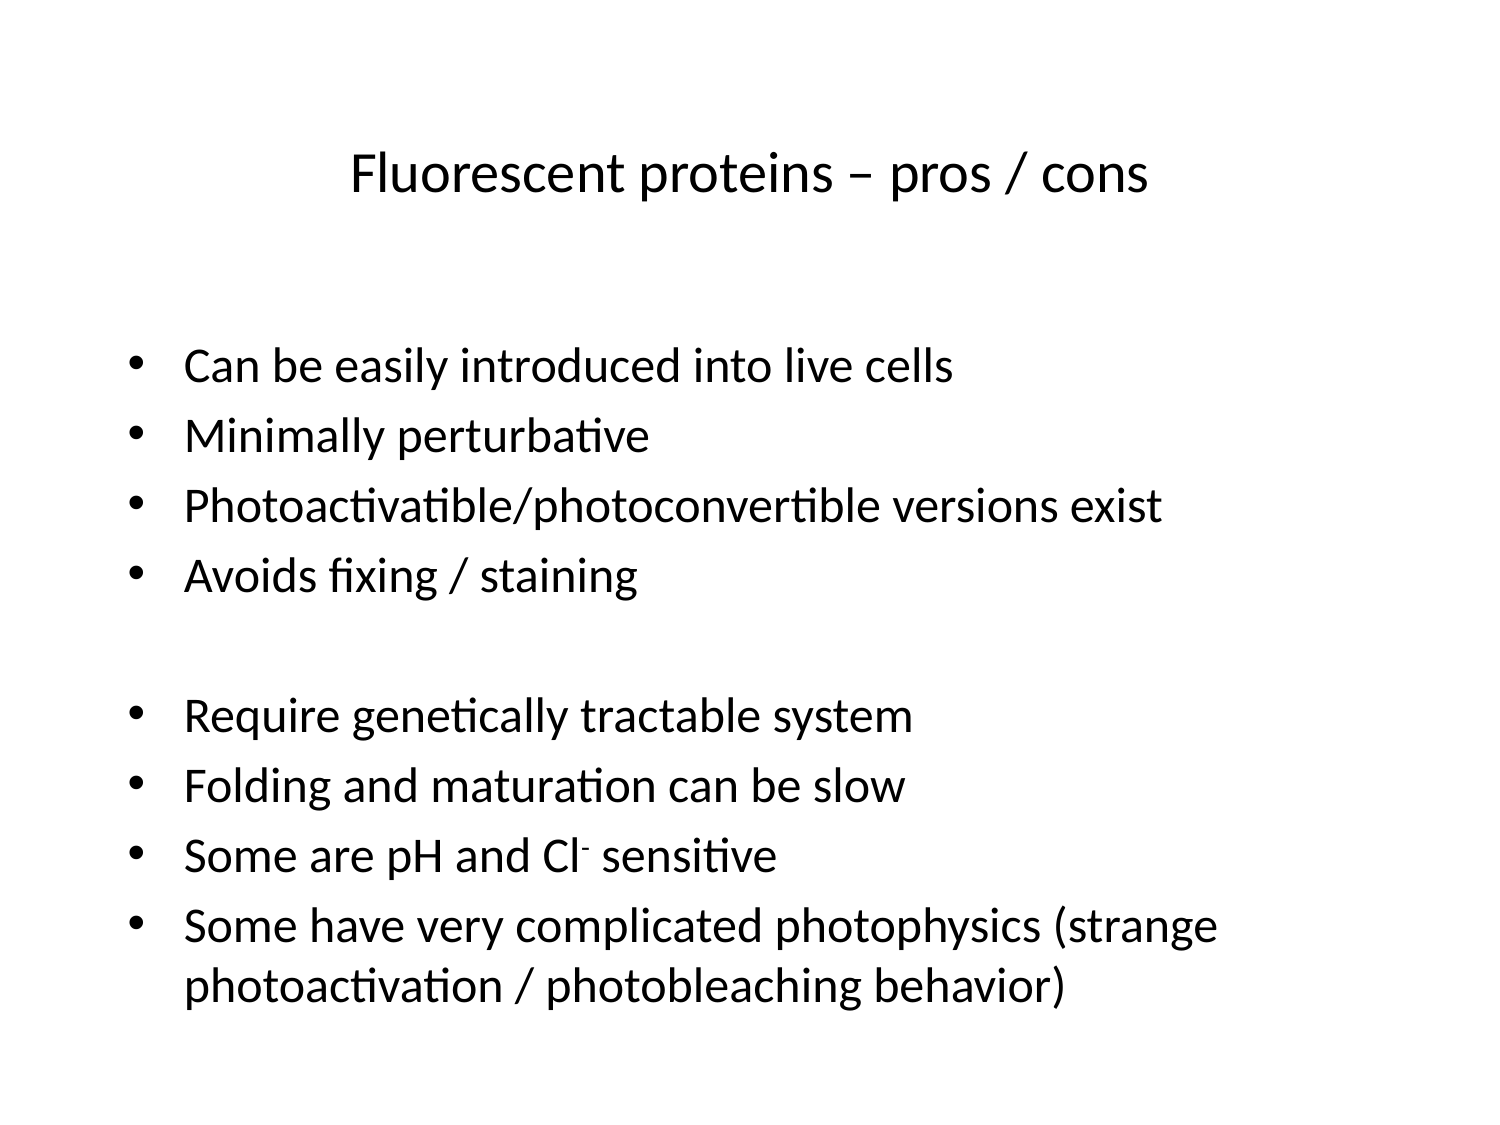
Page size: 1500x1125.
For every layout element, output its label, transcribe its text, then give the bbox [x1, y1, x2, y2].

title Fluorescent proteins – pros / cons [112, 99, 1388, 238]
list Can be easily introduced into live cells Minimally perturbative Photoactivatible/photoconvertible versions exist Avoids fixing / staining Require genetically tractable system Folding and maturation can be slow Some are pH and Cl- sensitive Some have very complicated photophysics (strange photoactivation / photobleaching behavior) [112, 324, 1388, 1075]
